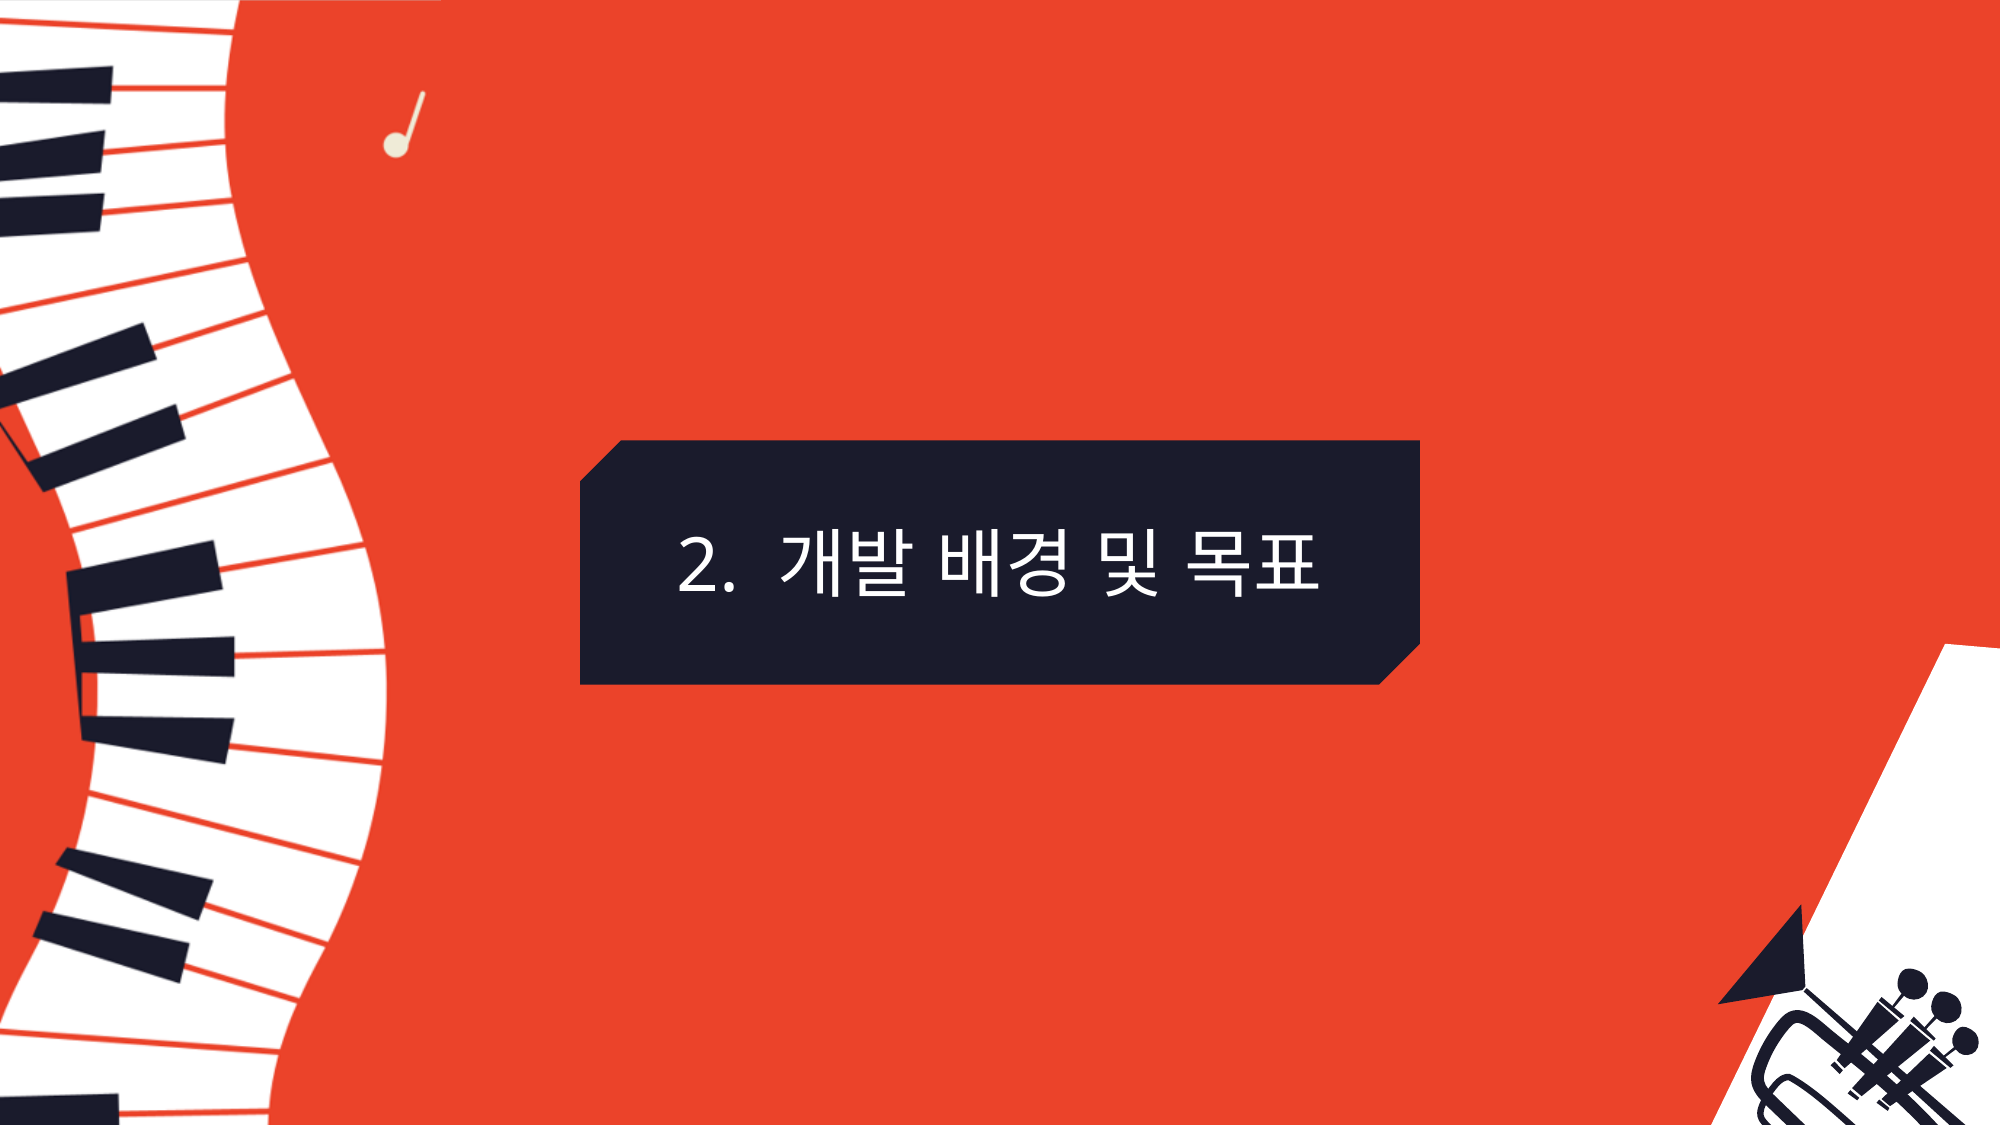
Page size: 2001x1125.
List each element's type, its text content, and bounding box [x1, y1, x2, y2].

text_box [1696, 955, 2000, 1125]
text_box [580, 440, 1420, 685]
picture [0, 0, 441, 1125]
text_box 2. 개발 배경 및 목표 [662, 509, 1338, 615]
text_box [1803, 643, 2000, 955]
